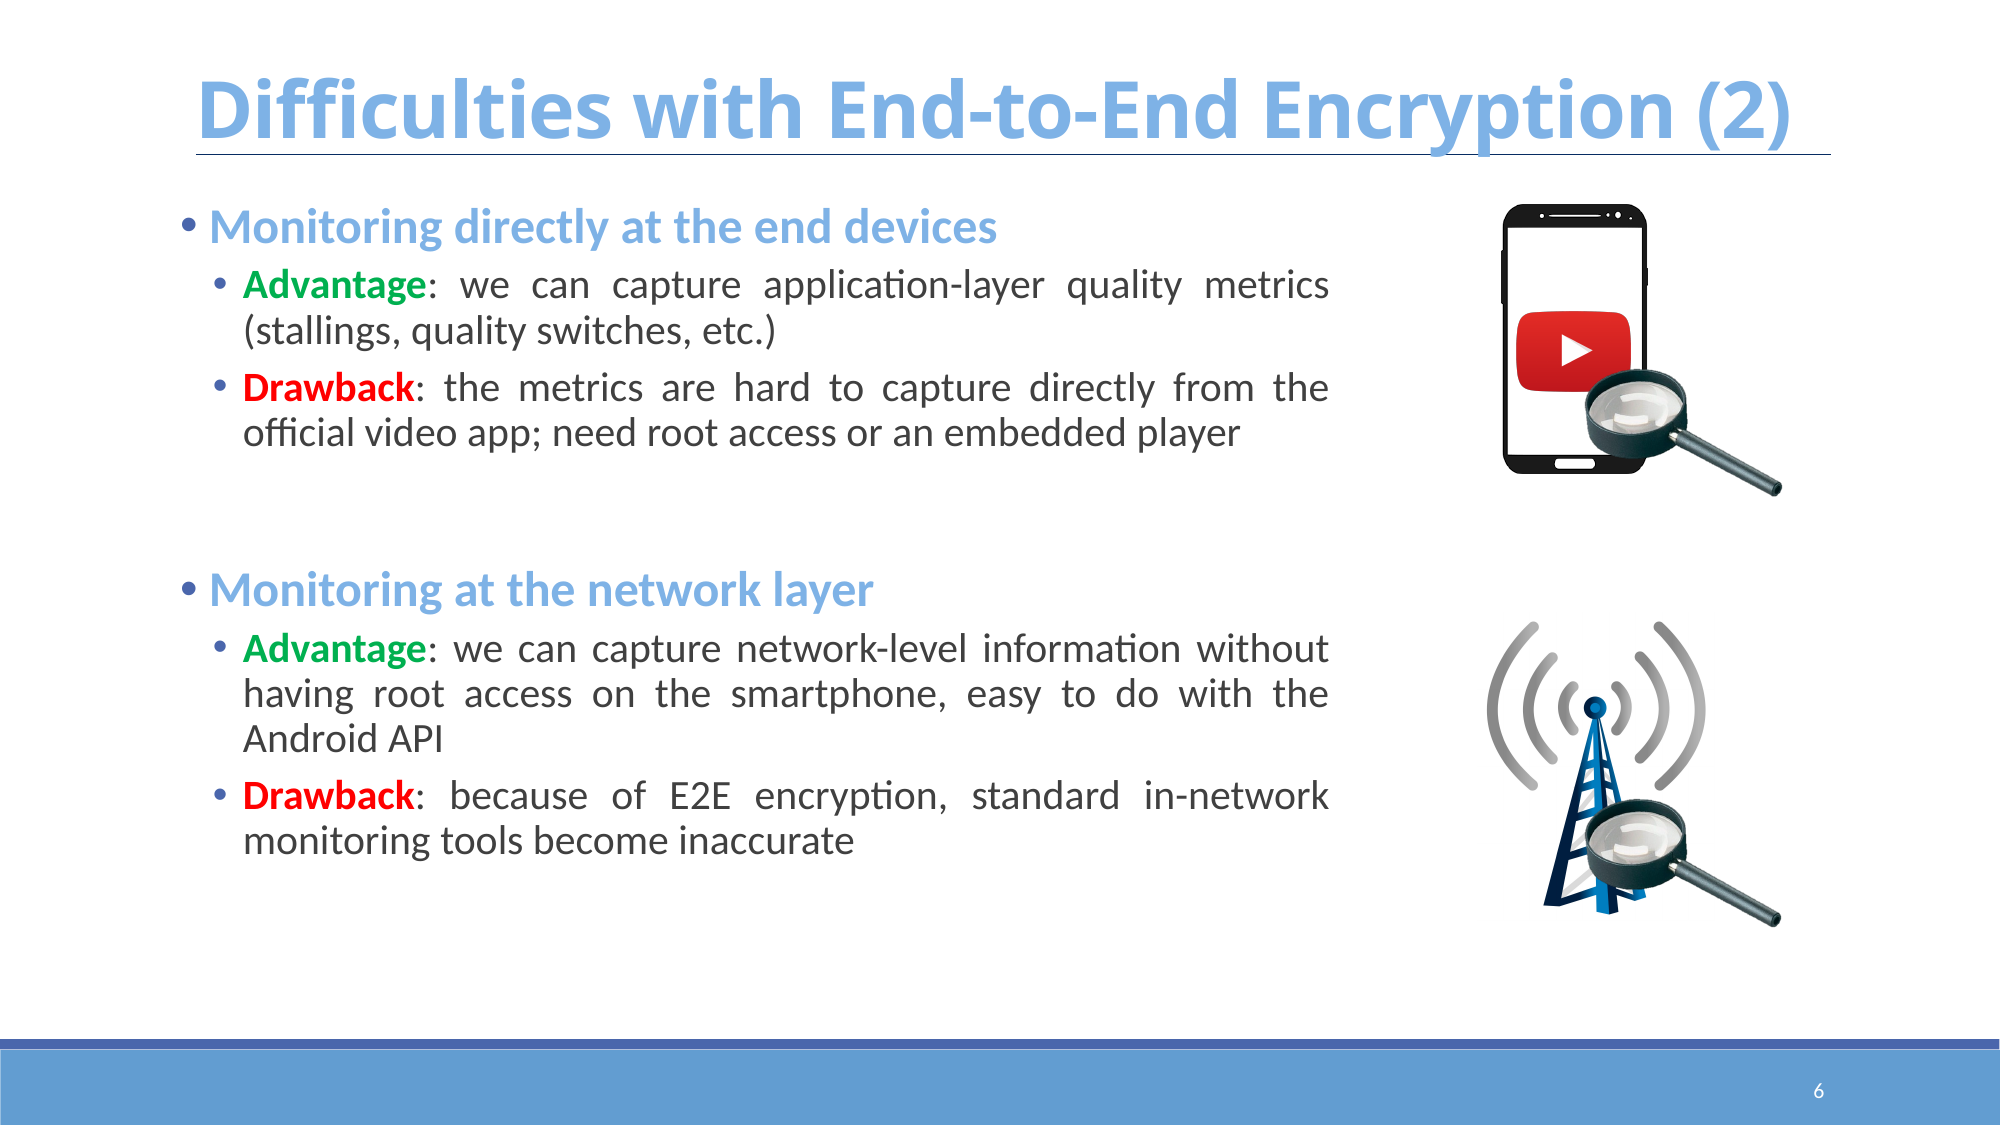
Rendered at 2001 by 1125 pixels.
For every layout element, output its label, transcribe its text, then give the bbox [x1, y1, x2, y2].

title Difficulties with End-to-End Encryption (2) [180, 47, 1830, 163]
picture [1500, 204, 1783, 532]
slide_number 6 [1624, 1059, 1840, 1120]
list Monitoring directly at the end devices Advantage: we can capture application-layer quality metrics (stallings, quality switches, etc.) Drawback: the metrics are hard to capture directly from the official video app; need root access or an embedded player Monitoring at the network layer Advantage: we can capture network-level information without having root access on the smartphone, easy to do with the Android API Drawback: because of E2E encryption, standard in-network monitoring tools become inaccurate [180, 193, 1331, 963]
picture [1476, 612, 1783, 962]
